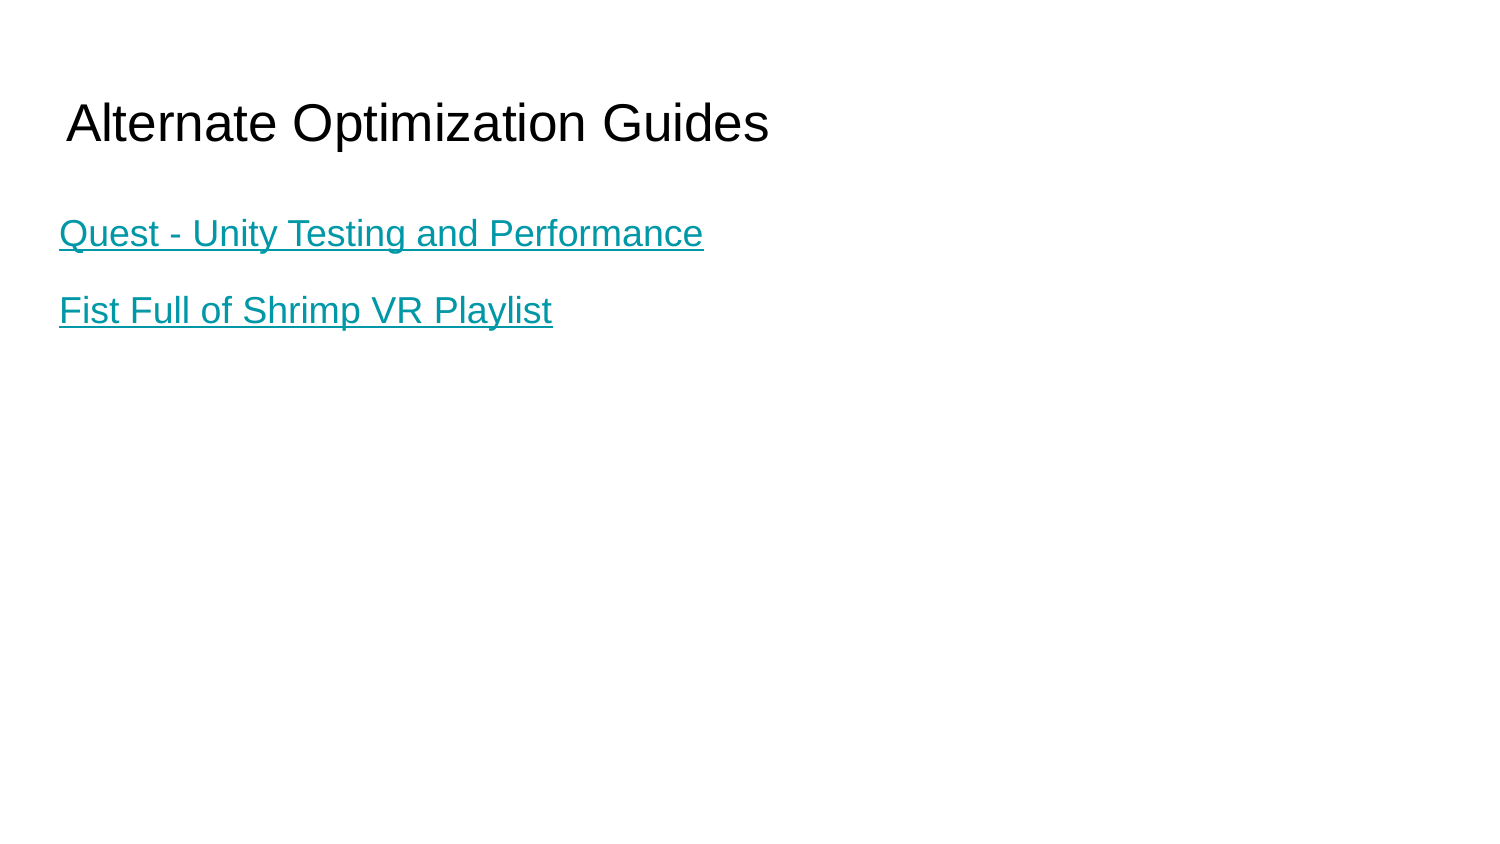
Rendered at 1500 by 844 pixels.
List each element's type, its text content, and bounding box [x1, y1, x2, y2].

title Alternate Optimization Guides [51, 72, 1449, 167]
list Quest - Unity Testing and Performance Fist Full of Shrimp VR Playlist [44, 187, 744, 393]
